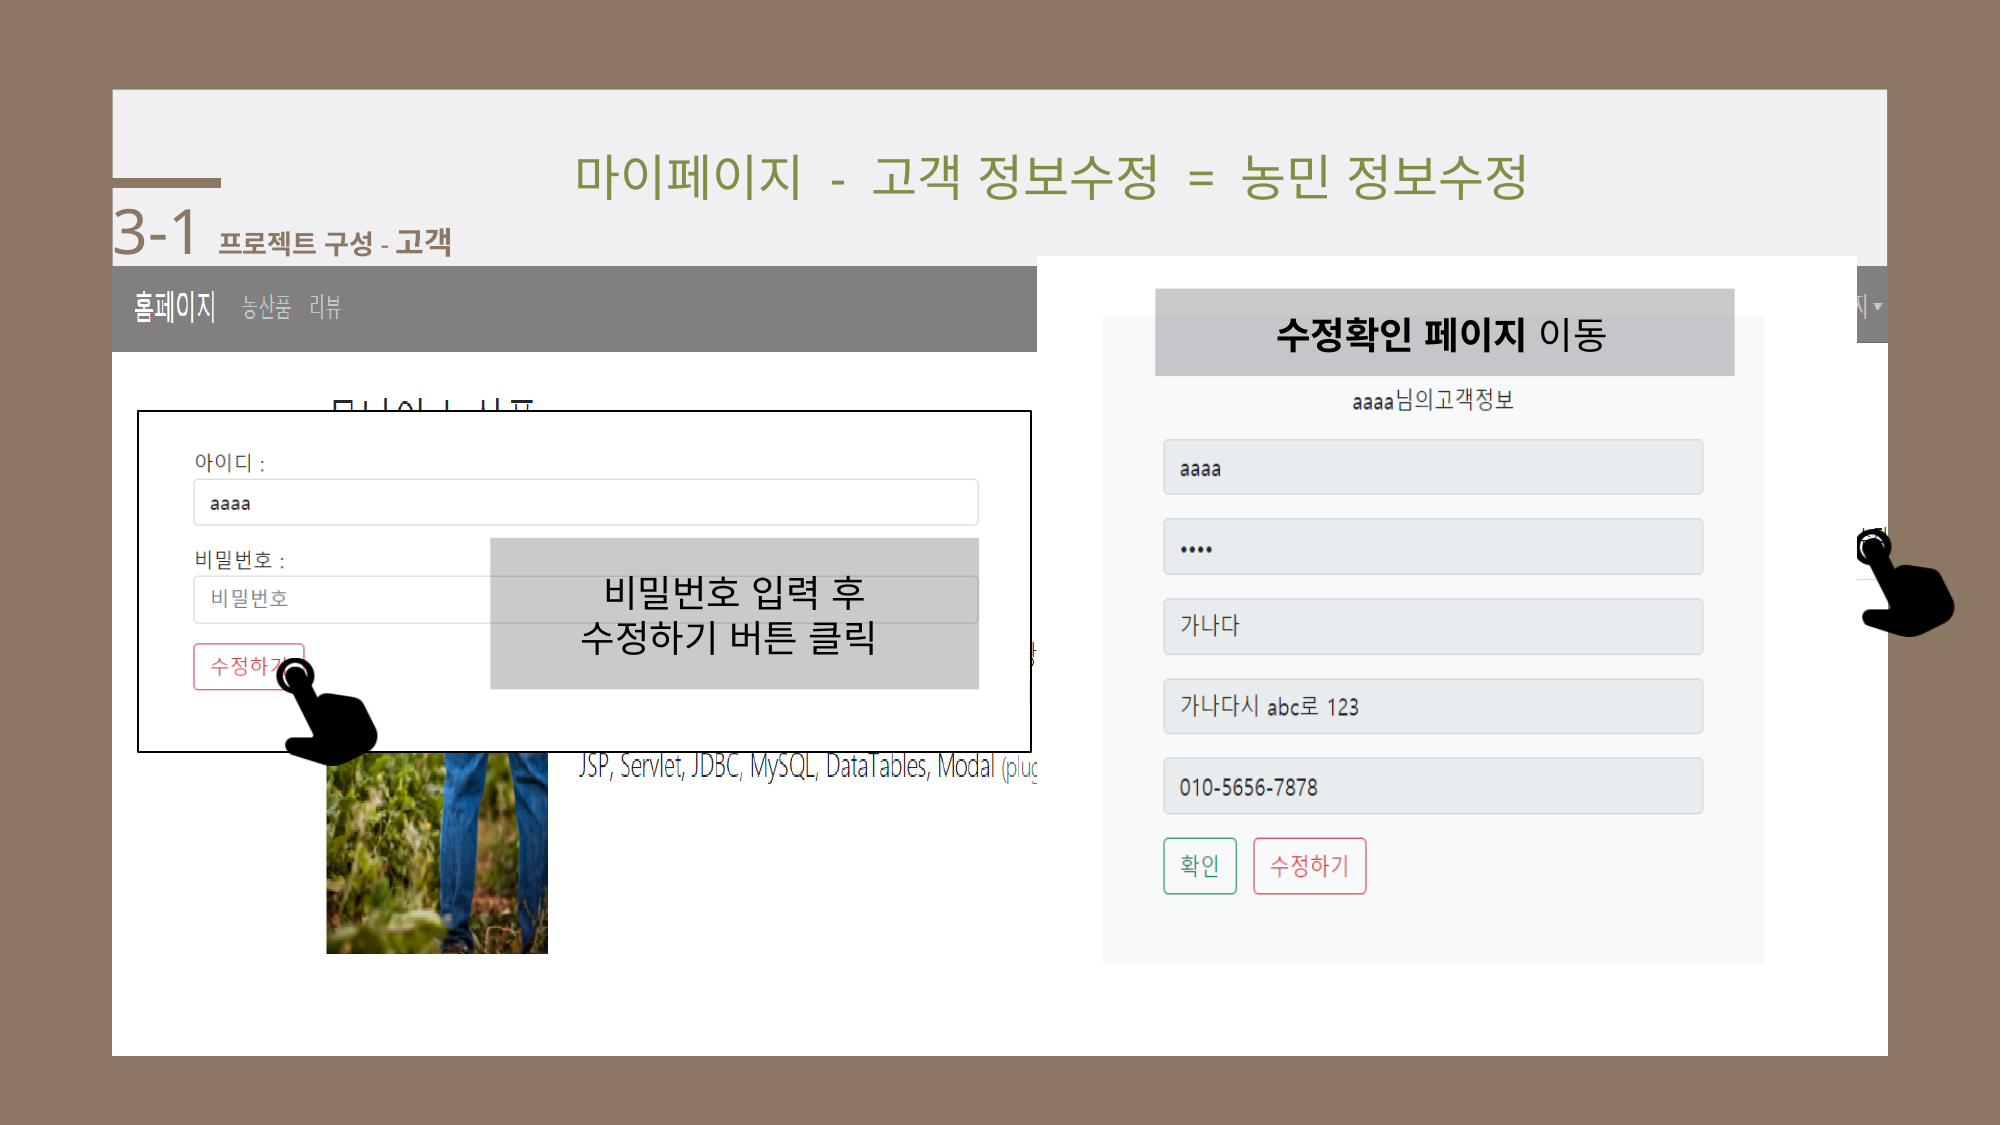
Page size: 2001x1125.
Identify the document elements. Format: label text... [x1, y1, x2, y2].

text_box [112, 89, 1888, 266]
text_box 마이페이지 - 고객 정보수정 = 농민 정보수정 [527, 109, 1578, 214]
text_box [110, 179, 220, 187]
picture [112, 256, 1959, 1056]
text_box 3-1 프로젝트 구성-고객ver [97, 193, 526, 309]
